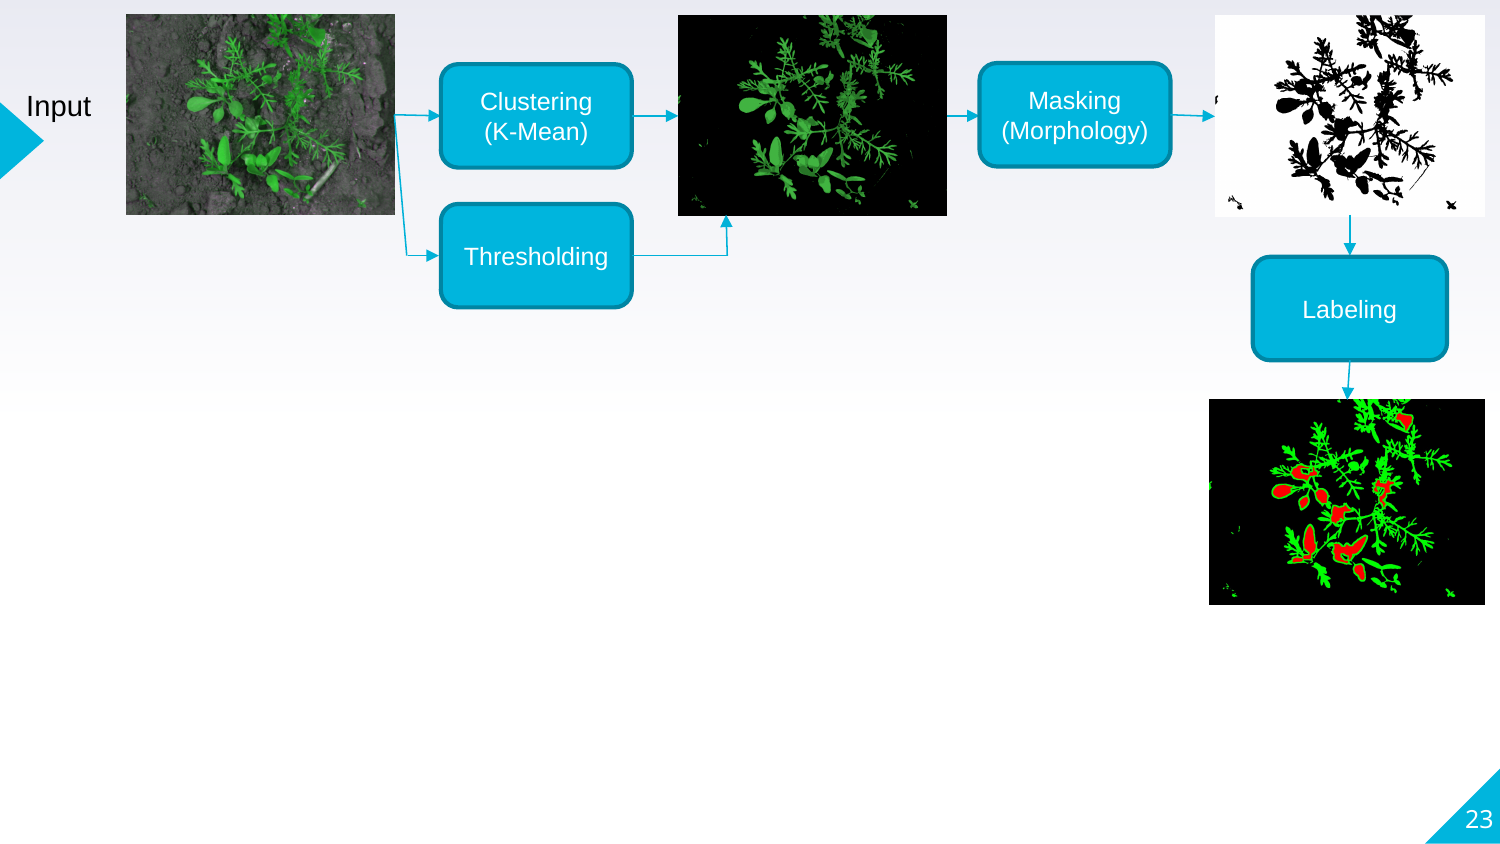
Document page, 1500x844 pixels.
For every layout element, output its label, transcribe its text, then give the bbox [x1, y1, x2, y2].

text_box Clustering (K-Mean) [438, 62, 634, 170]
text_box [1346, 359, 1351, 401]
picture [1214, 15, 1486, 218]
text_box Masking (Morphology) [977, 60, 1173, 169]
picture [678, 15, 947, 219]
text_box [394, 114, 408, 256]
text_box Labeling [1250, 254, 1450, 363]
picture [1209, 399, 1486, 606]
text_box Thresholding [438, 201, 634, 310]
picture [125, 14, 395, 215]
text_box Input [11, 79, 120, 130]
slide_number 23 [1418, 760, 1494, 838]
